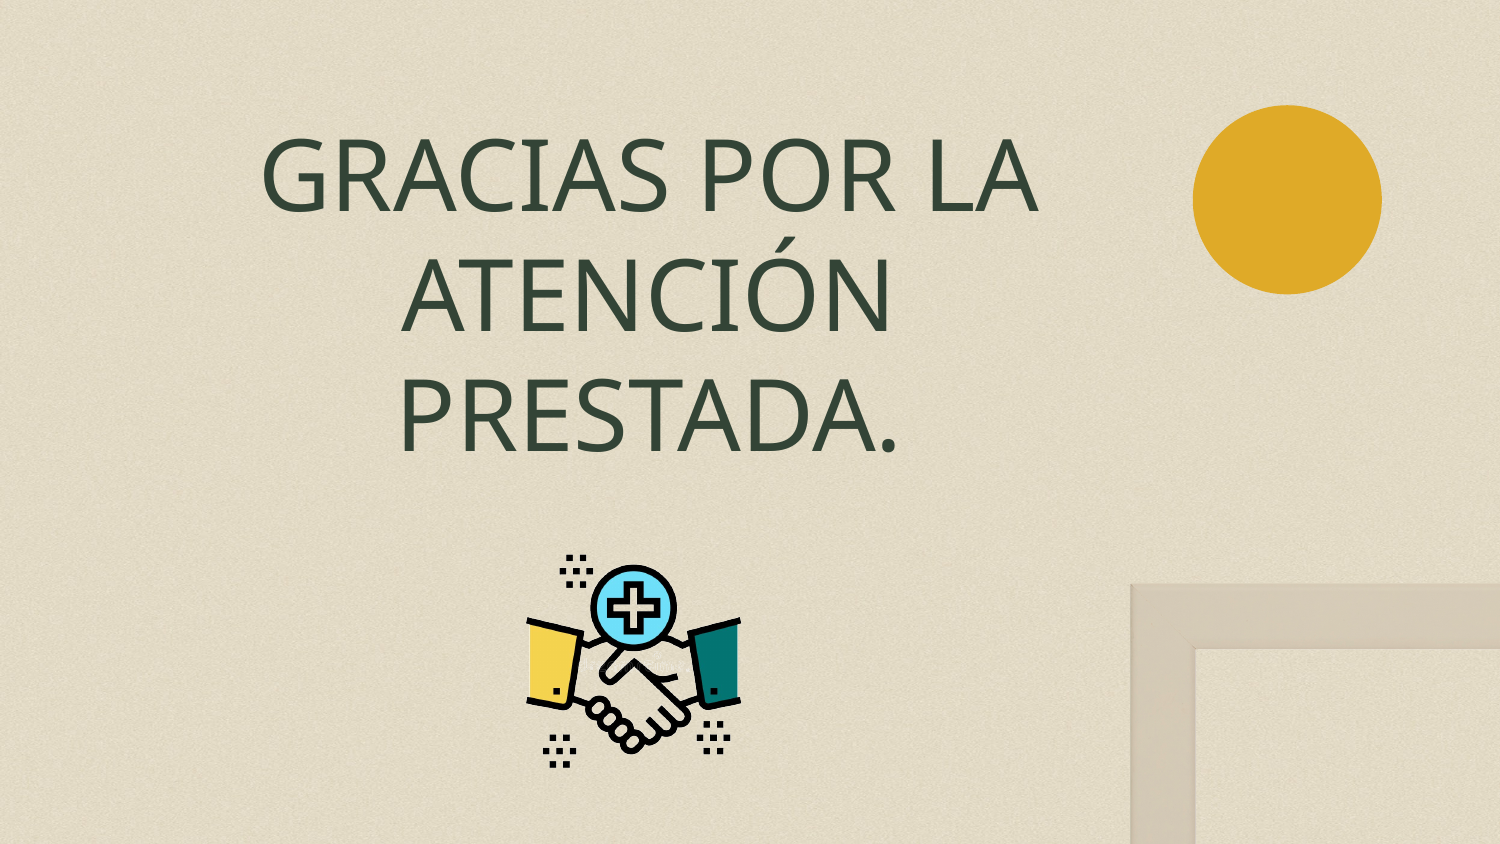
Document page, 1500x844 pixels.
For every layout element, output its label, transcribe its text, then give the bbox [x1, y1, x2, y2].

picture [0, 0, 1500, 844]
title GRACIAS POR LA ATENCIÓN PRESTADA. [127, 83, 1172, 499]
